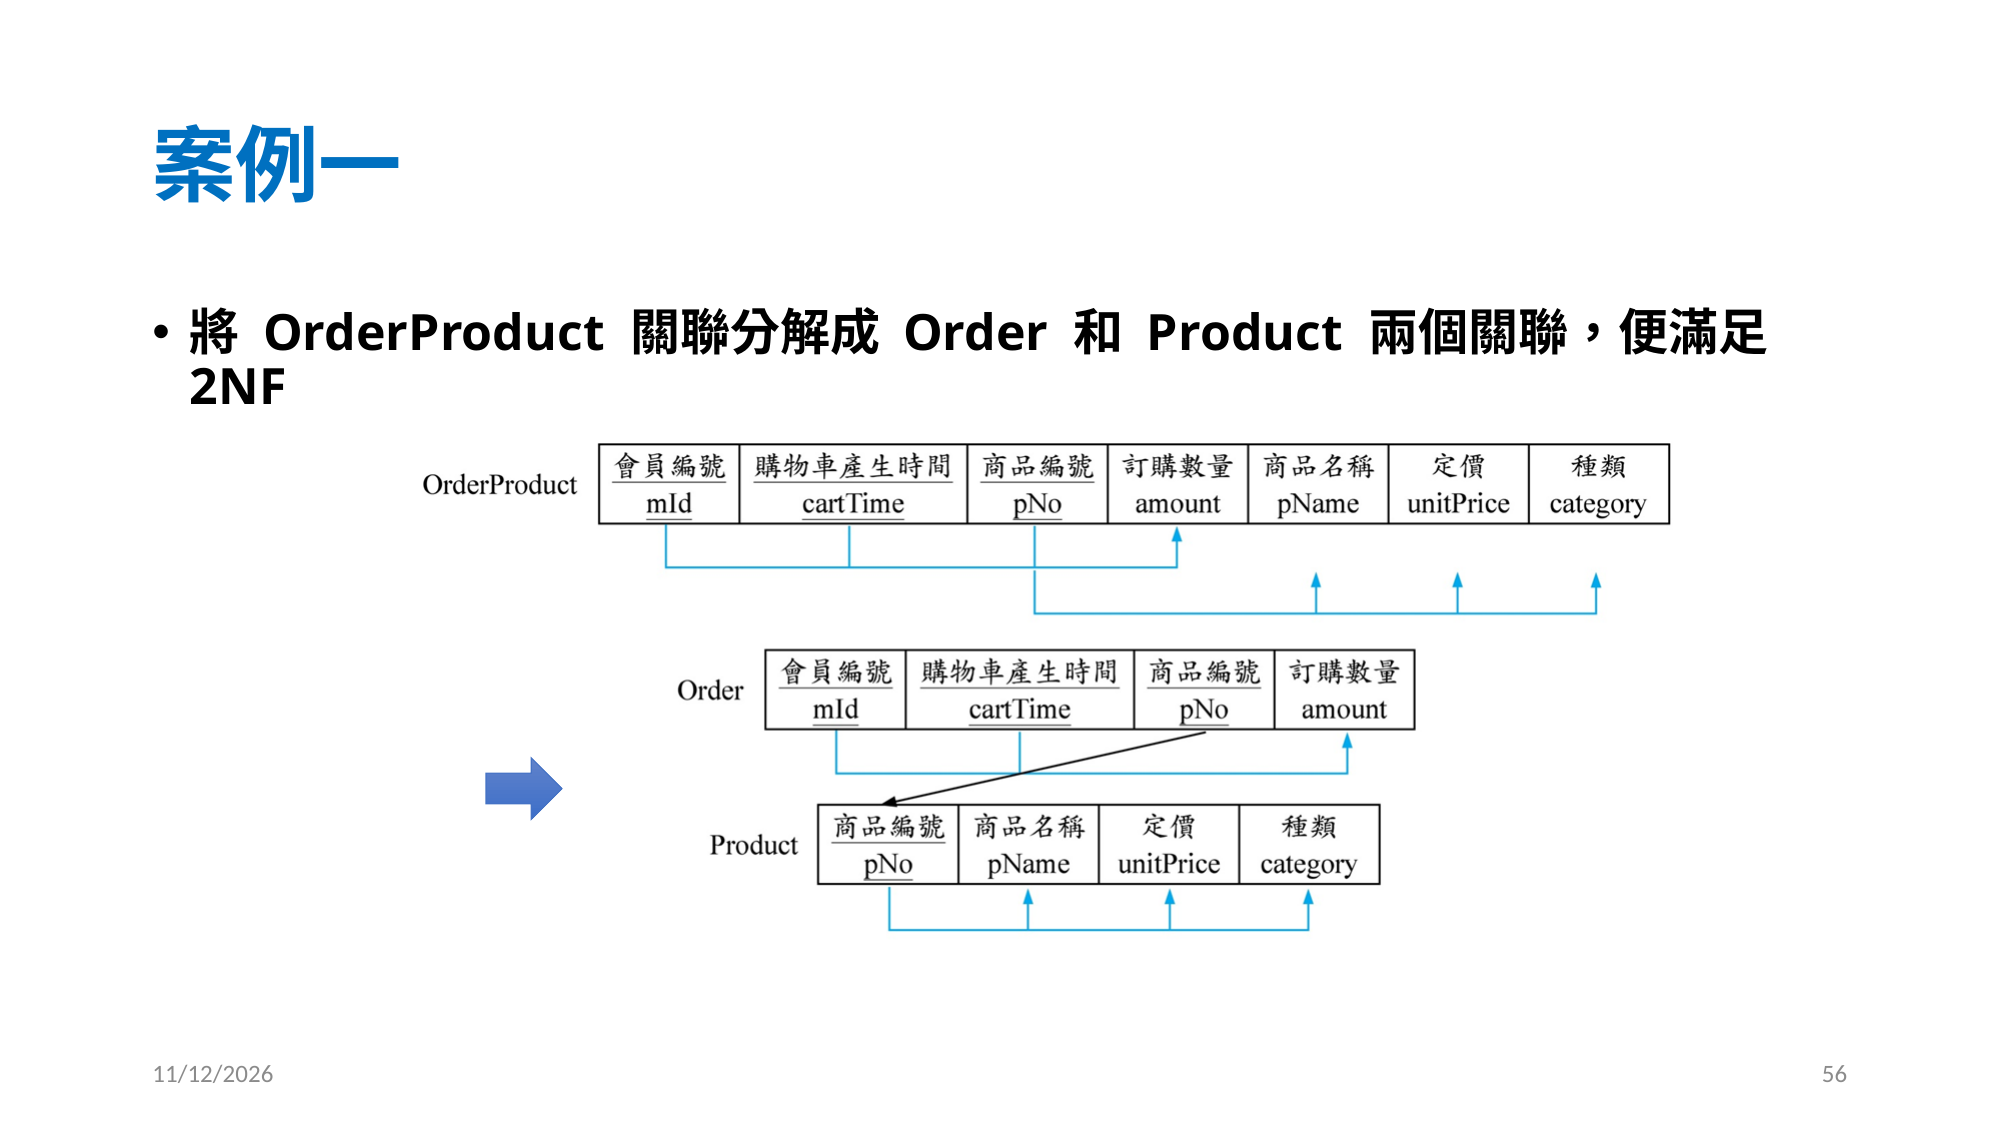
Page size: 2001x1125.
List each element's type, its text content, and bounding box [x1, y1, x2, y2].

slide_number 56 [1412, 1042, 1863, 1103]
picture [384, 436, 1674, 941]
list 將 OrderProduct 關聯分解成 Order 和 Product 兩個關聯，便滿足2NF [137, 299, 1863, 1014]
title 案例一 [137, 59, 1863, 278]
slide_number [137, 1042, 588, 1103]
